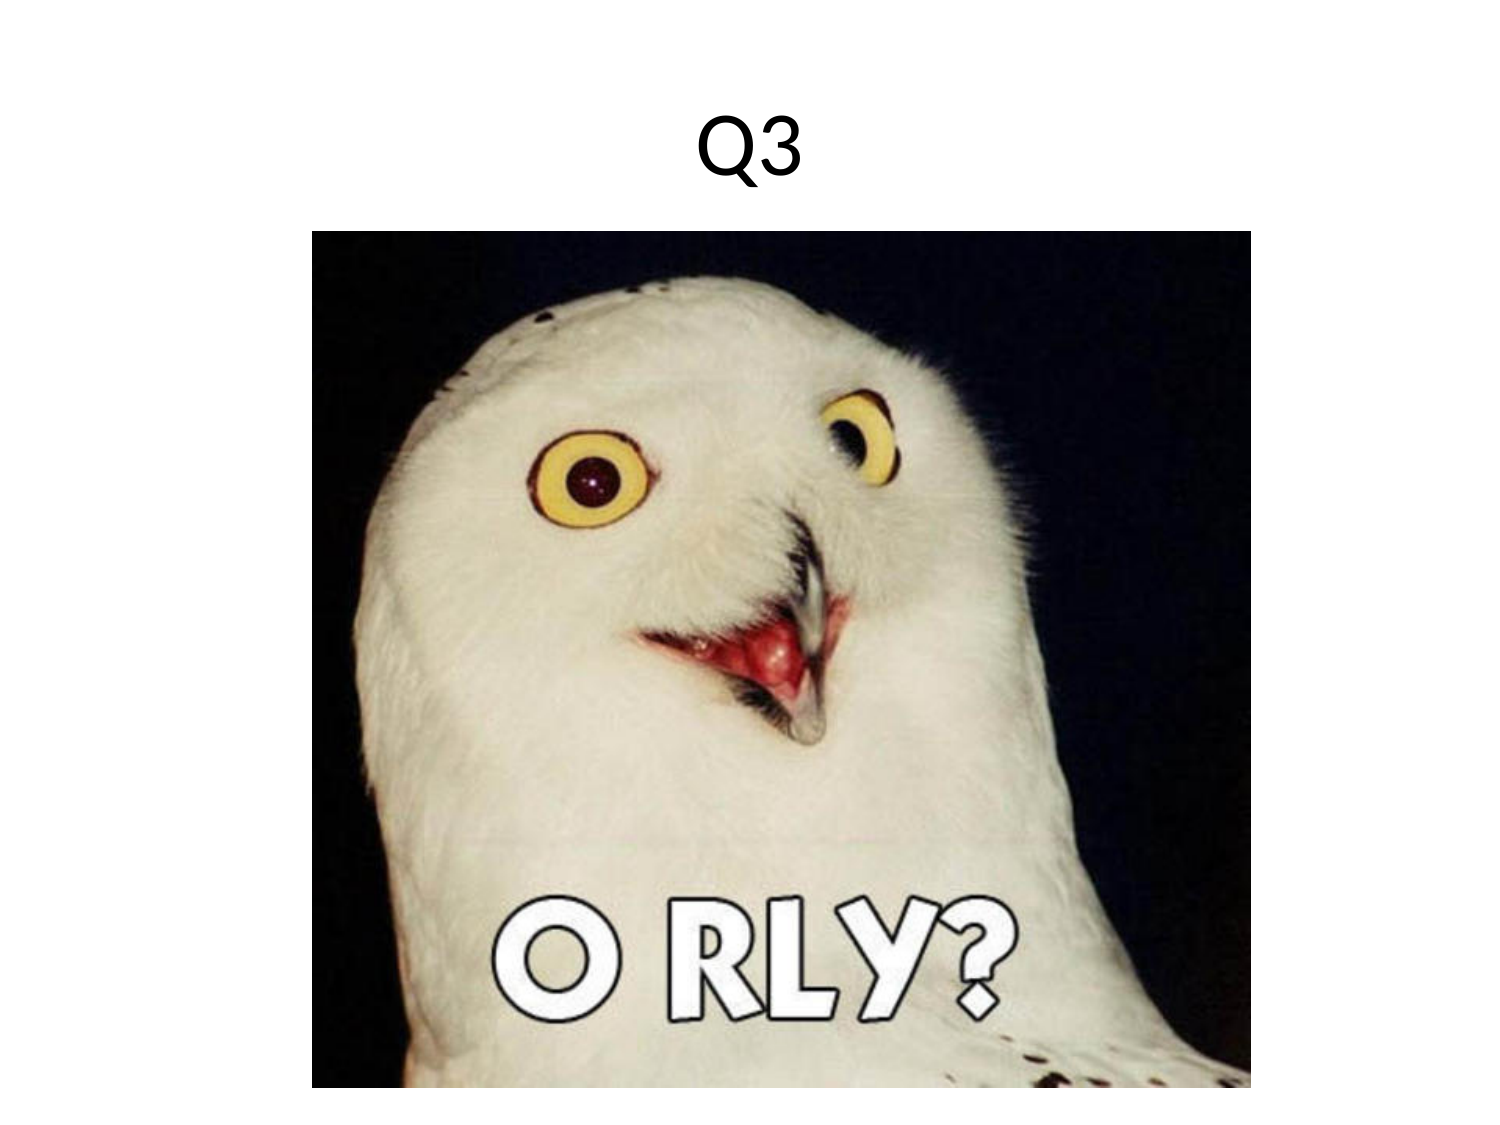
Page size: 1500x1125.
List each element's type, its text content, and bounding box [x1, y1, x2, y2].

title Q3 [75, 45, 1425, 233]
picture [312, 231, 1251, 1089]
